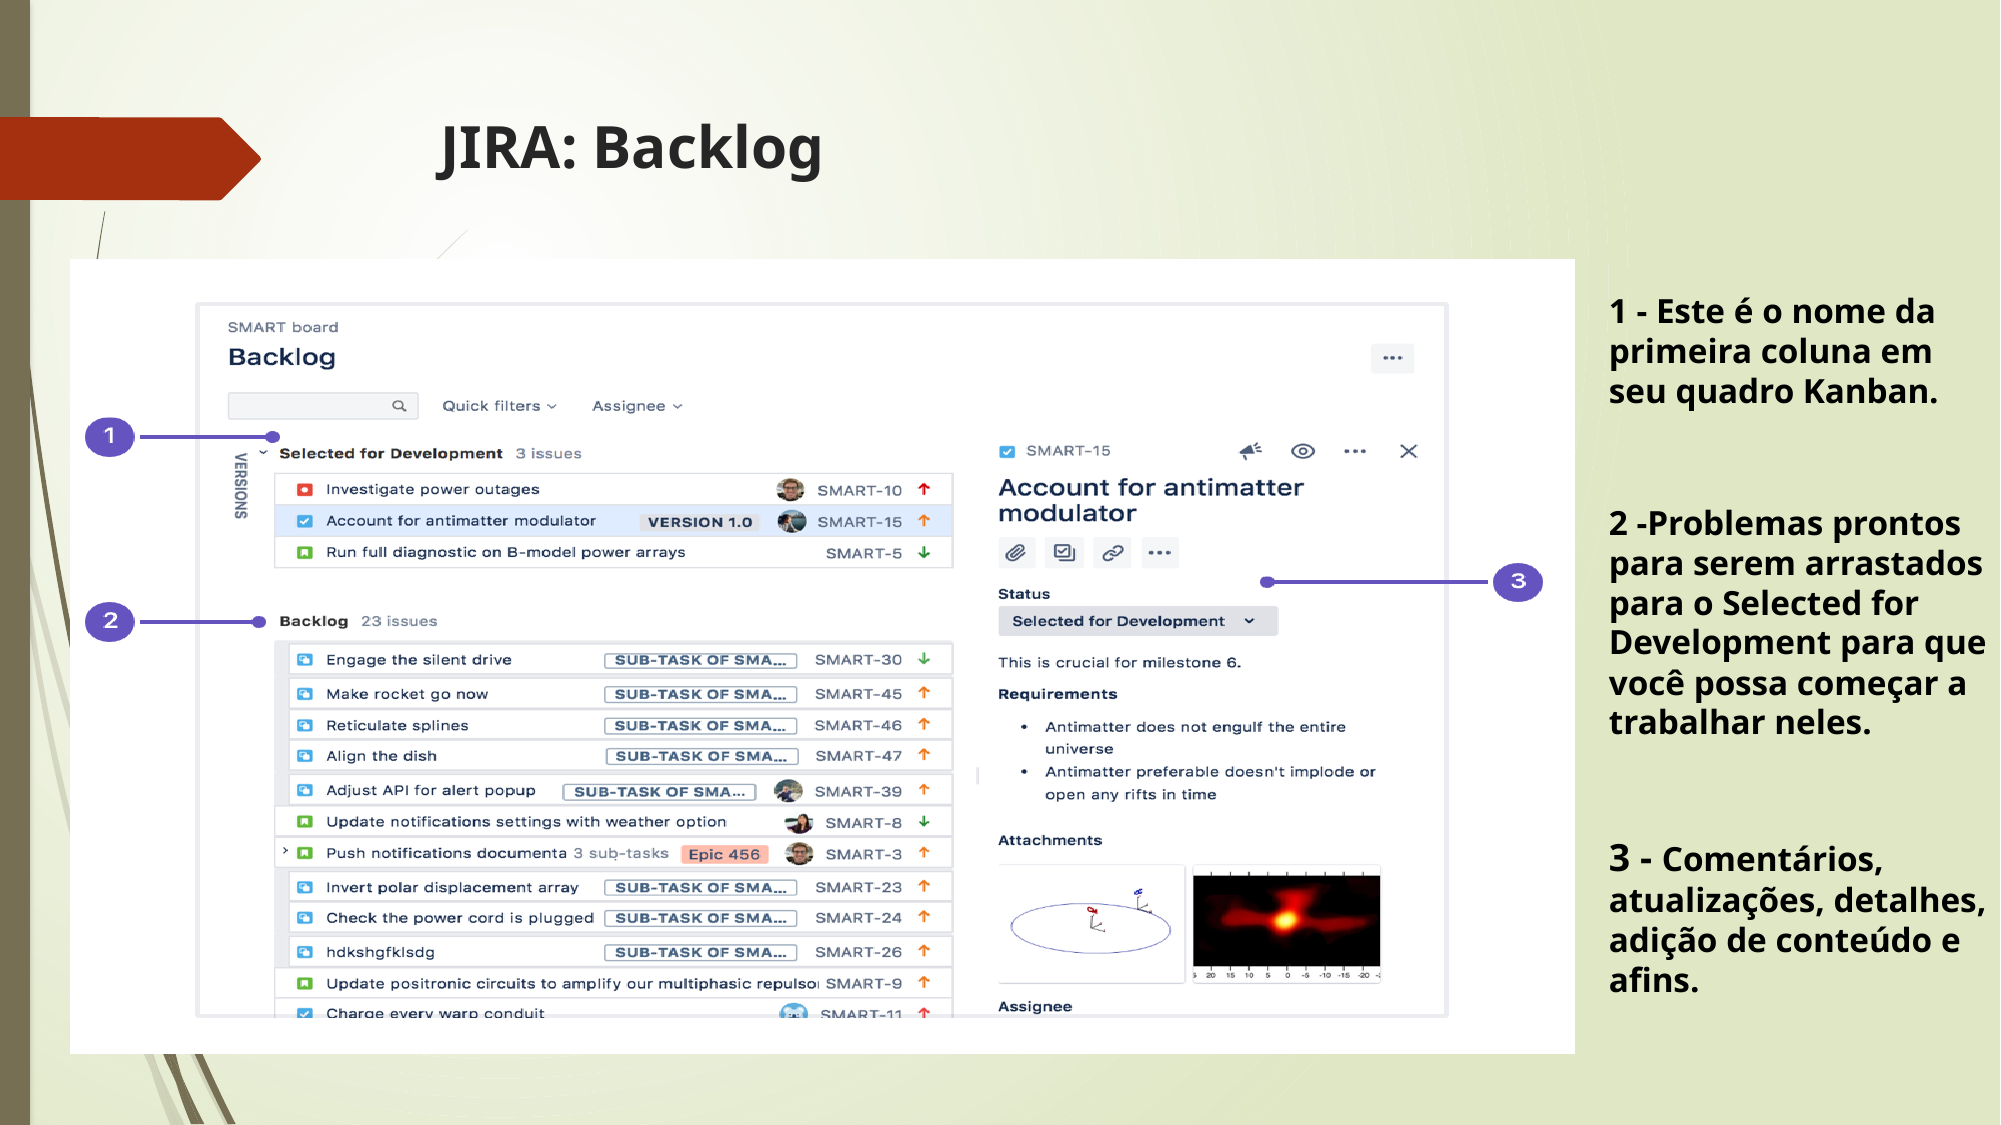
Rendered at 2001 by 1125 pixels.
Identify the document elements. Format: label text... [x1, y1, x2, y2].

title JIRA: Backlog [425, 102, 1888, 313]
text_box 2 -Problemas prontos para serem arrastados para o Selected for Development para que você possa começar a trabalhar neles. [1594, 494, 2000, 749]
picture [70, 259, 1575, 1055]
text_box 3 - Comentários, atualizações, detalhes, adição de conteúdo e afins. [1594, 826, 2000, 1007]
text_box 1 - Este é o nome da primeira coluna em seu quadro Kanban. [1594, 283, 1975, 418]
